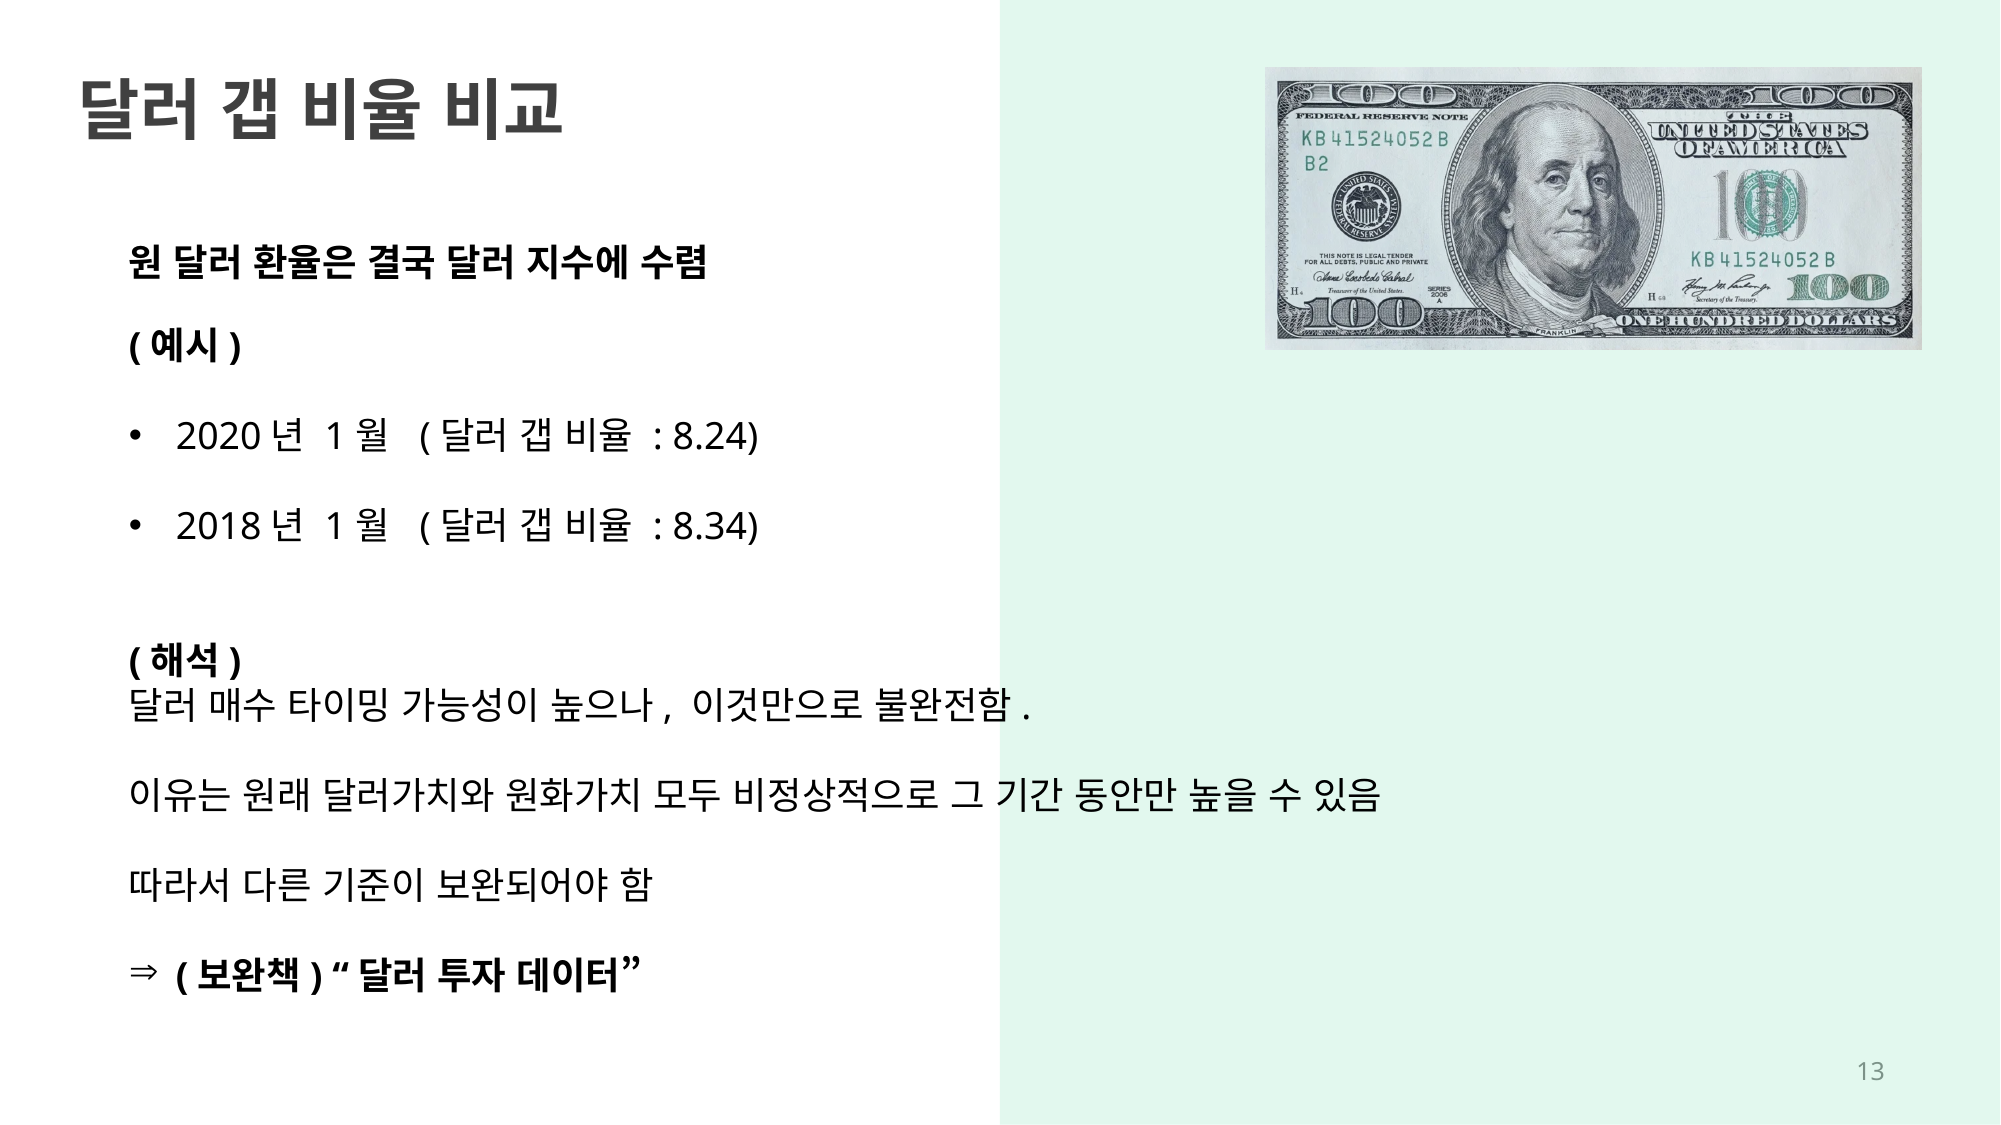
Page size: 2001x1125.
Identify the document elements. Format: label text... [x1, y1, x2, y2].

picture [1265, 67, 1922, 350]
text_box 원 달러 환율은 결국 달러 지수에 수렴 [114, 231, 1603, 292]
text_box 달러 갭 비율 비교 [78, 68, 1260, 149]
text_box (예시) 2020년 1월 (달러 갭 비율 : 8.24) 2018년 1월 (달러 갭 비율 : 8.34) (해석) 달러 매수 타이밍 가능성이 높으나, 이것만으로 불완전함. 이유는 원래 달러가치와 원화가치 모두 비정상적으로 그 기간 동안만 높을 수 있음 따라서 다른 기준이 보완되어야 함 (보완책) “달러 투자 데이터” [114, 314, 1733, 1050]
slide_number 12 [1433, 1042, 1900, 1103]
